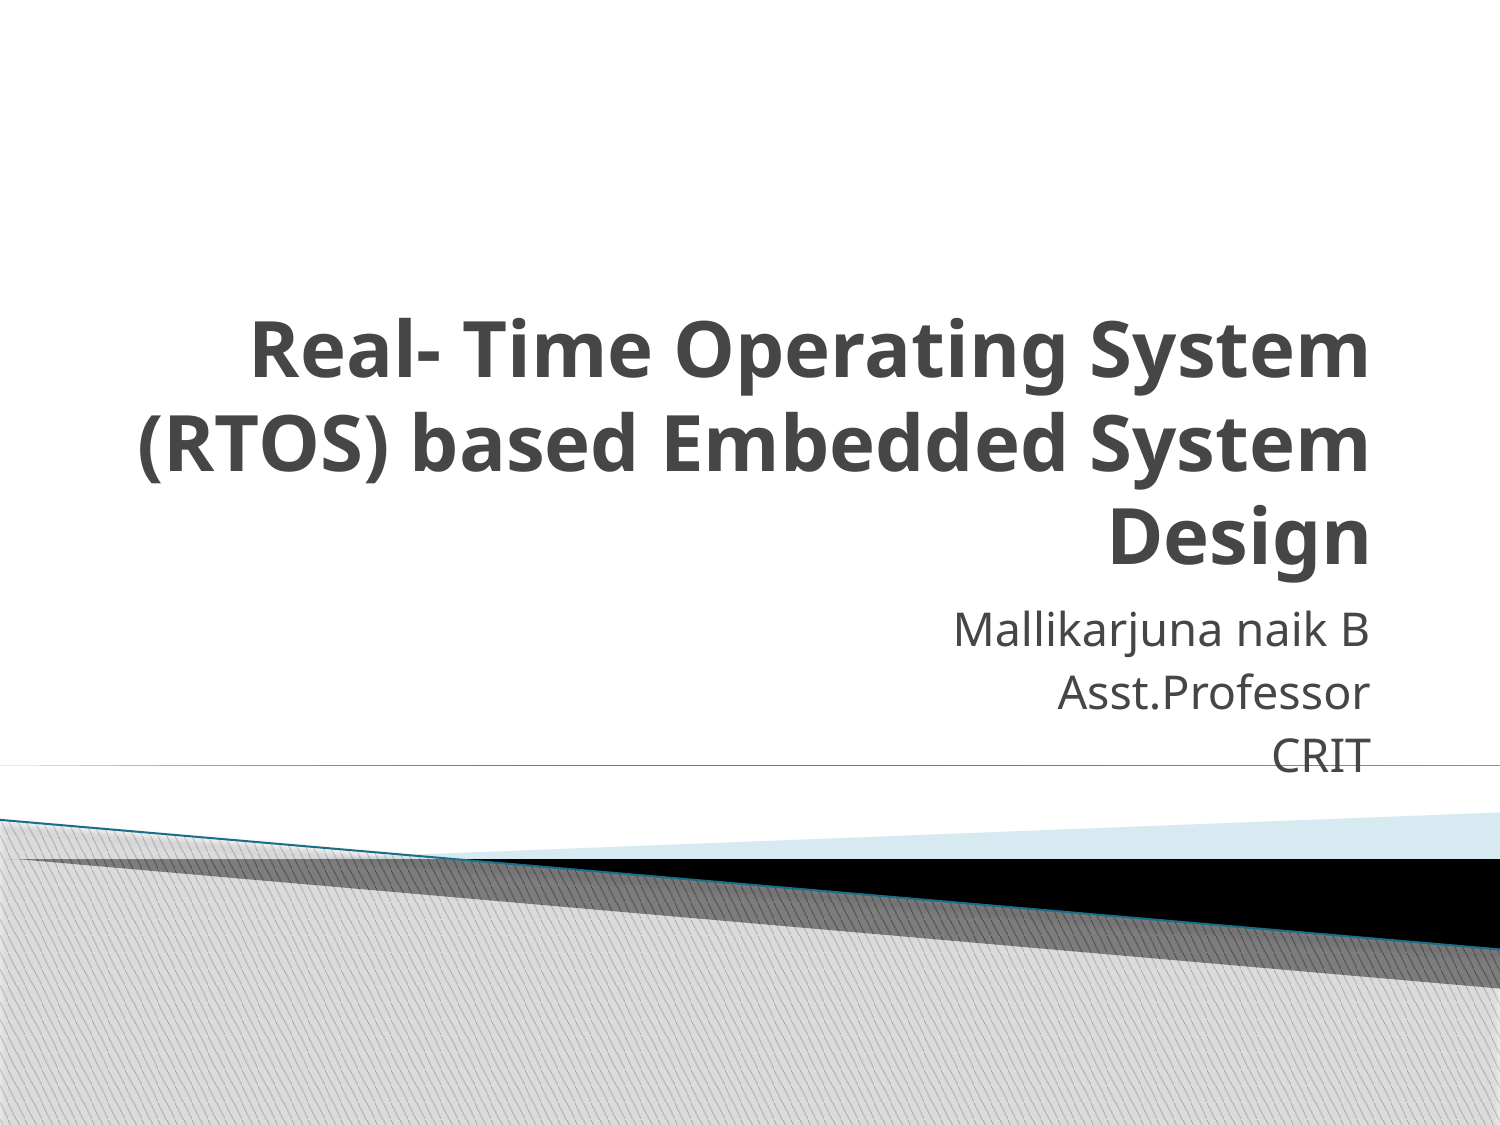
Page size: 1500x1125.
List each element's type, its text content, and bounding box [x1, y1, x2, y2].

picture [5, 859, 1500, 989]
title Real- Time Operating System (RTOS) based Embedded System Design [112, 287, 1388, 588]
subtitle Mallikarjuna naik B Asst.Professor CRIT [112, 592, 1388, 790]
